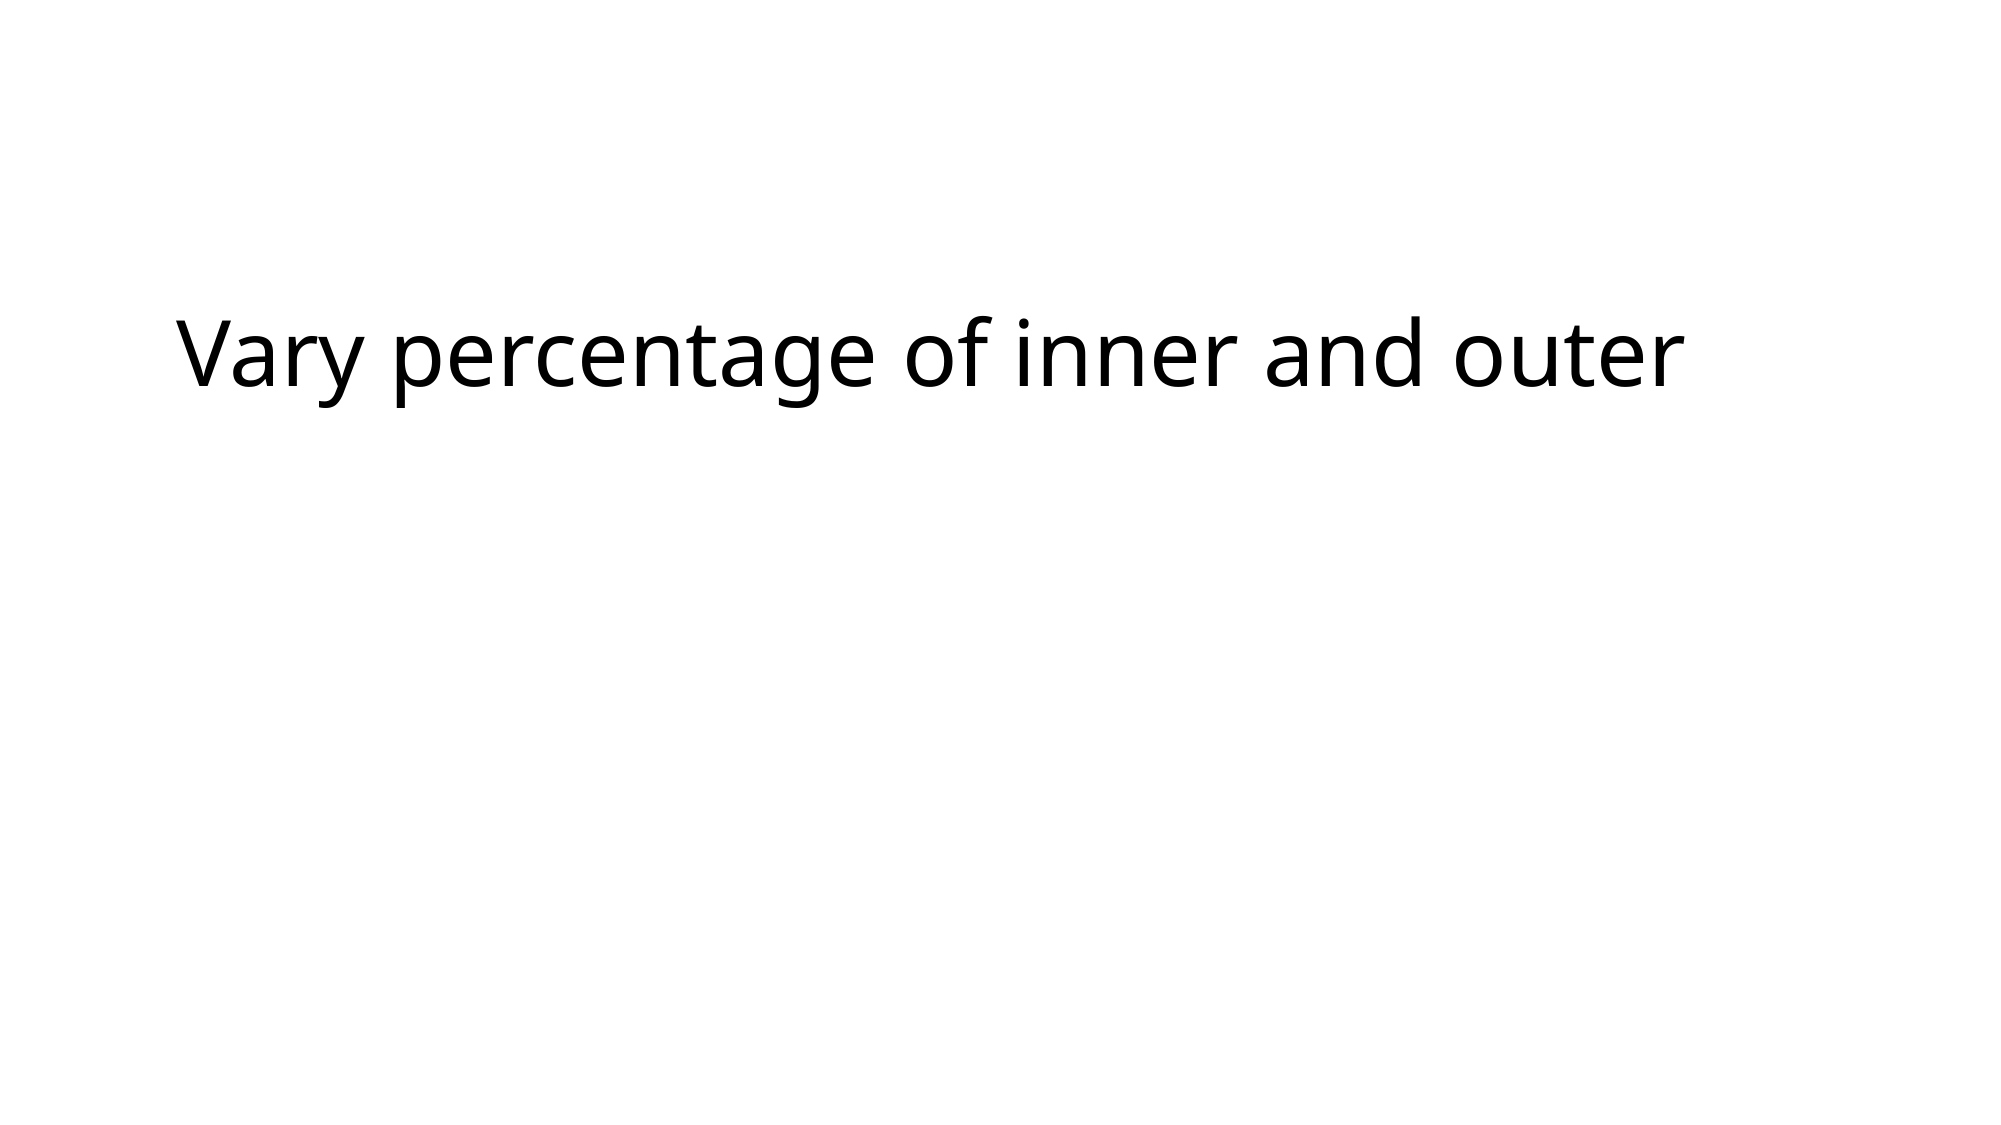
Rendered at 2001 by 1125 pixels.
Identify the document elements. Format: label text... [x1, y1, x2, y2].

title Vary percentage of inner and outer [161, 248, 1887, 466]
